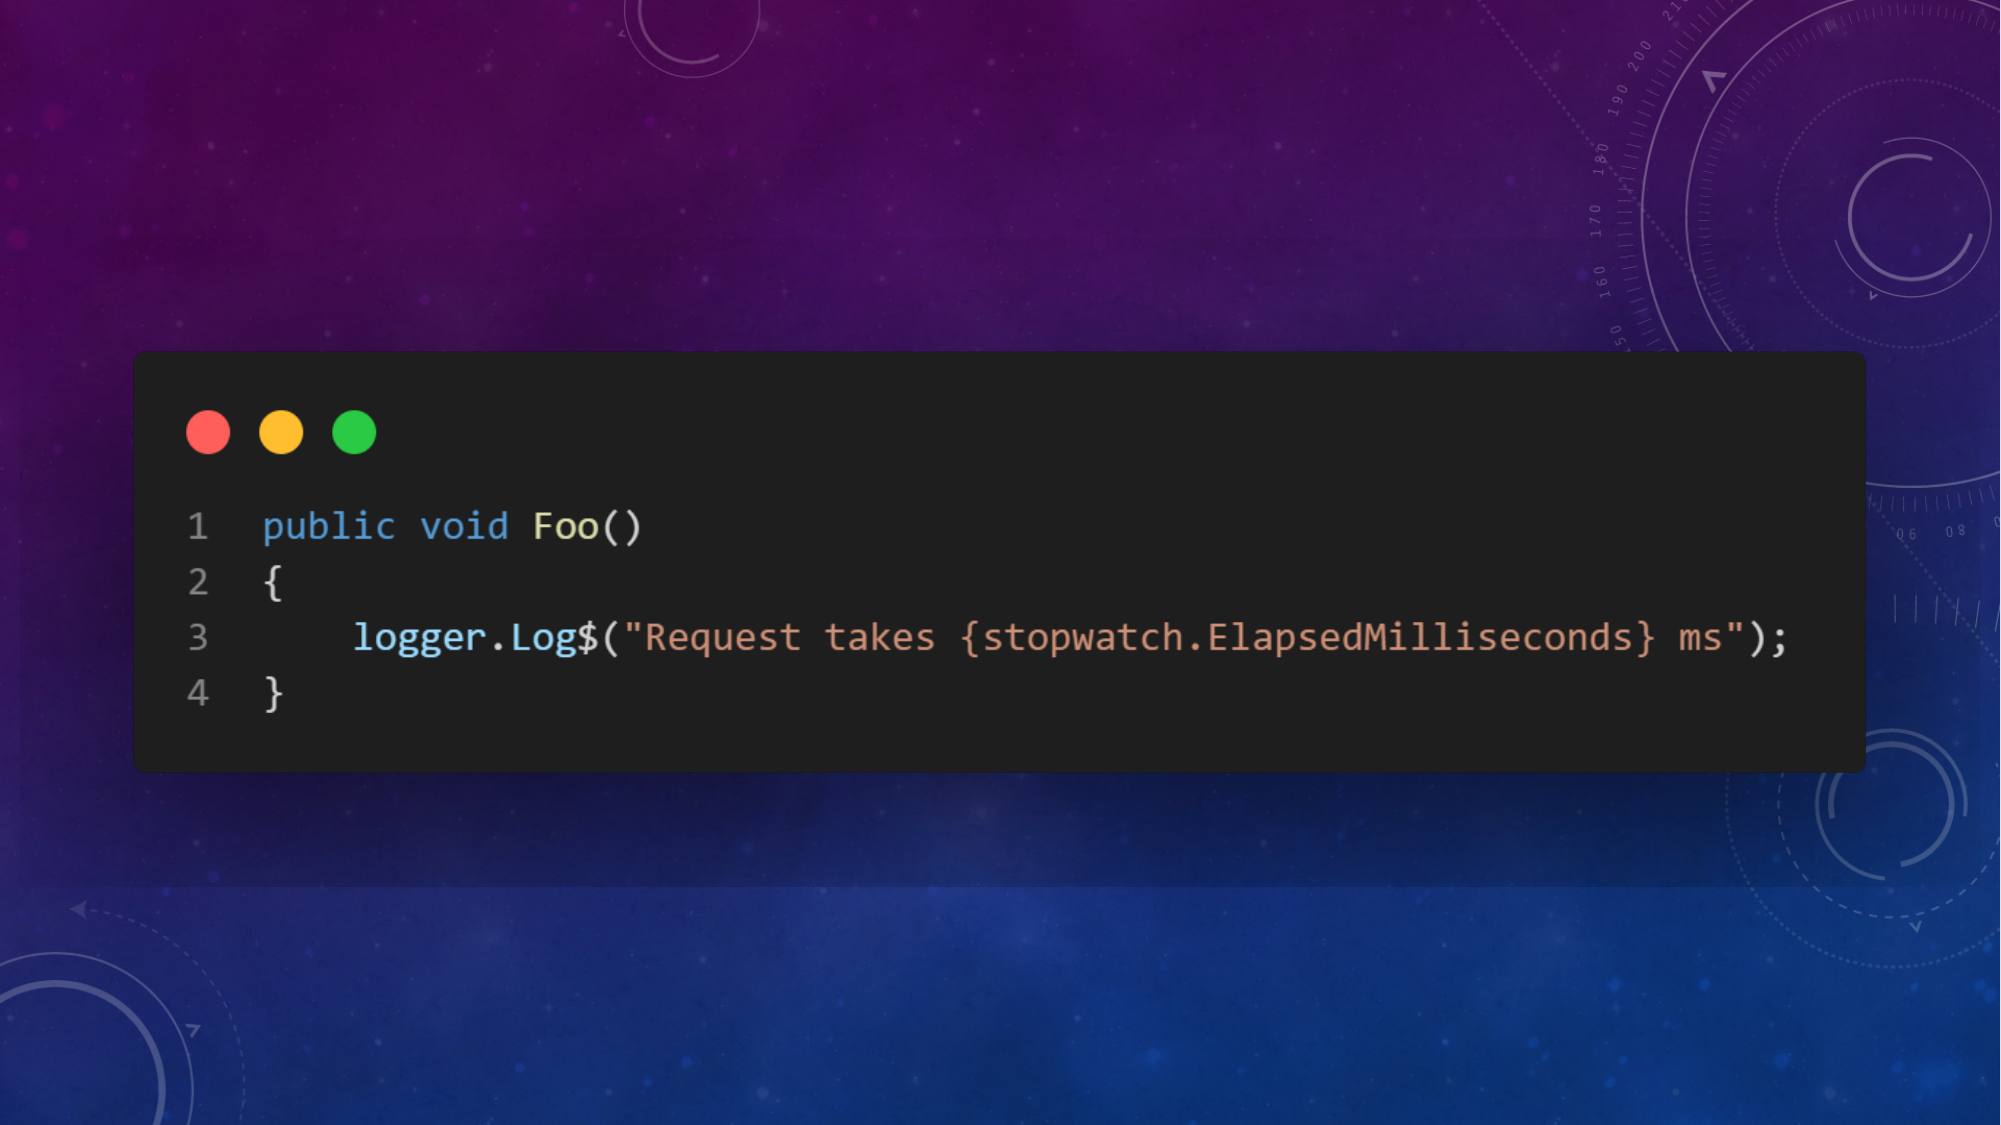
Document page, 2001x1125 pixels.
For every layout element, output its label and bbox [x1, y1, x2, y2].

picture [0, 0, 2001, 1125]
list [19, 238, 1980, 887]
